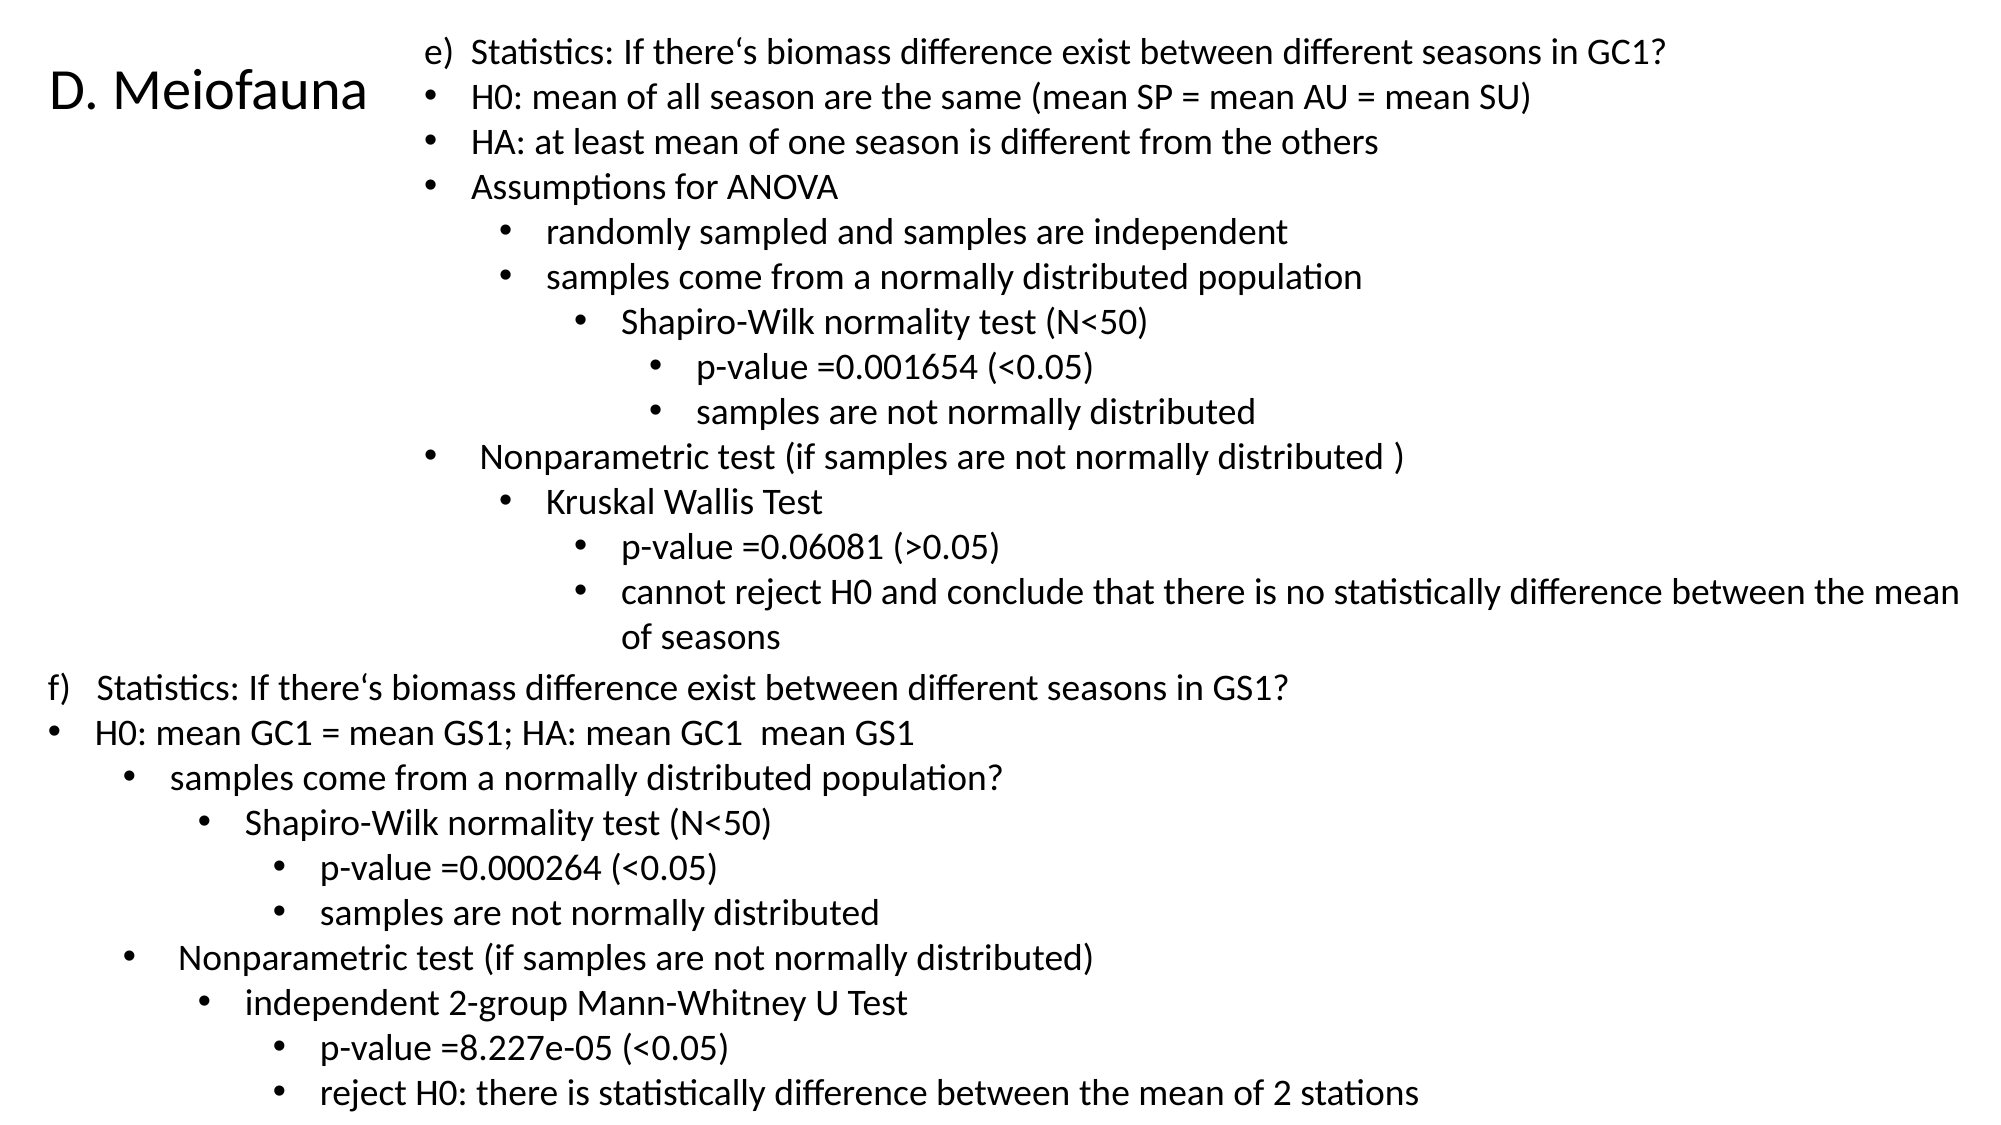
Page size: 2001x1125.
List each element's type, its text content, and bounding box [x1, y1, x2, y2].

text_box e) Statistics: If there‘s biomass difference exist between different seasons in GC1? H0: mean of all season are the same (mean SP = mean AU = mean SU) HA: at least mean of one season is different from the others Assumptions for ANOVA randomly sampled and samples are independent samples come from a normally distributed population Shapiro-Wilk normality test (N<50) p-value =0.001654 (<0.05) samples are not normally distributed Nonparametric test (if samples are not normally distributed ) Kruskal Wallis Test p-value =0.06081 (>0.05) cannot reject H0 and conclude that there is no statistically difference between the mean of seasons [409, 19, 2000, 665]
text_box D. Meiofauna [35, 43, 384, 129]
